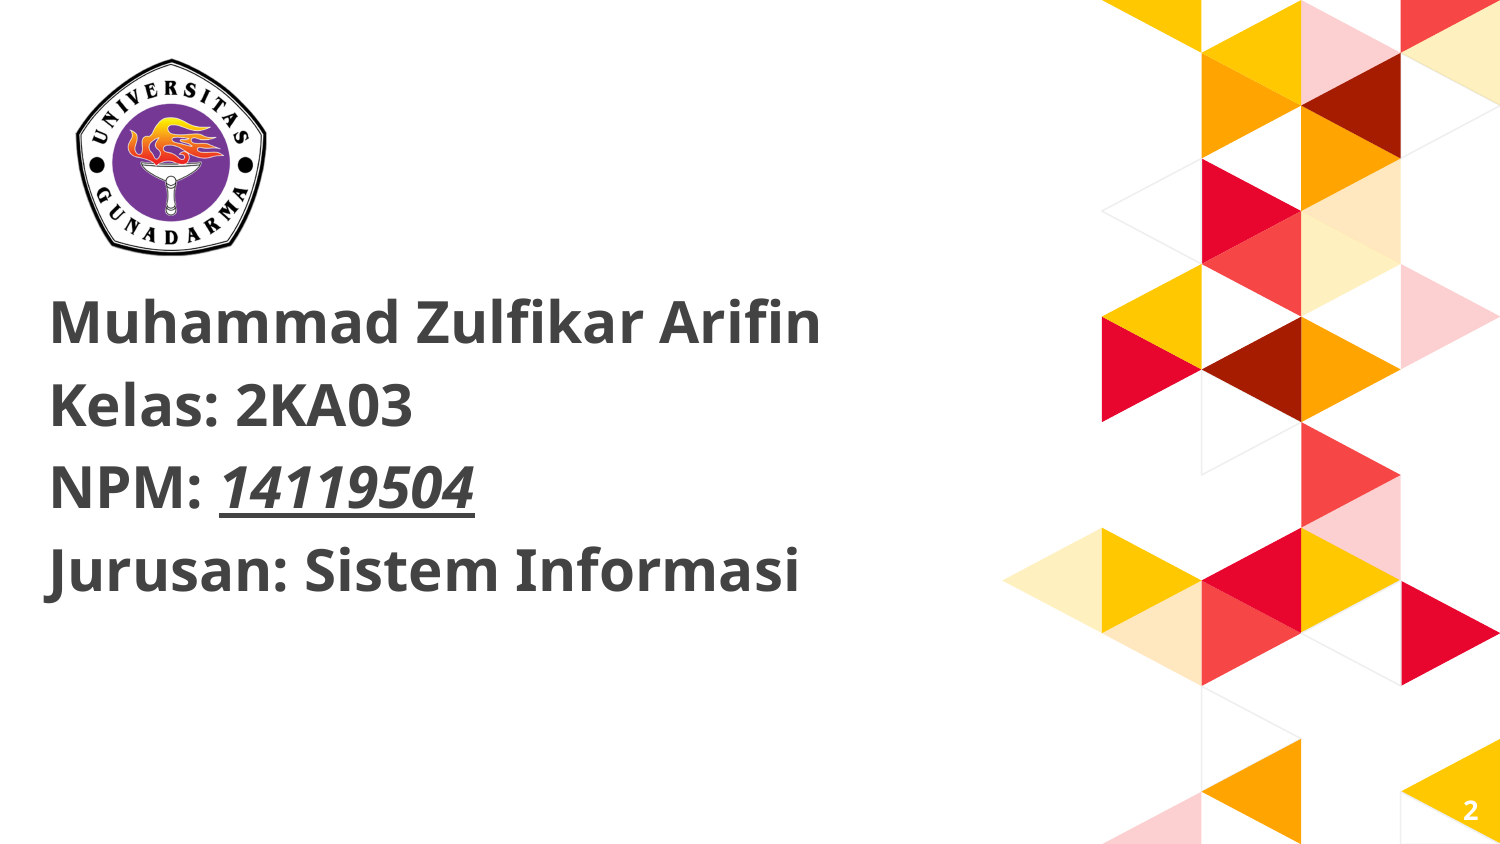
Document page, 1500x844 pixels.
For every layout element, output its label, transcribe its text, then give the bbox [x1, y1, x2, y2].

picture [71, 54, 271, 261]
subtitle Muhammad Zulfikar Arifin Kelas: 2KA03 NPM: 14119504 Jurusan: Sistem Informasi [33, 270, 933, 742]
slide_number 2 [1403, 779, 1494, 844]
